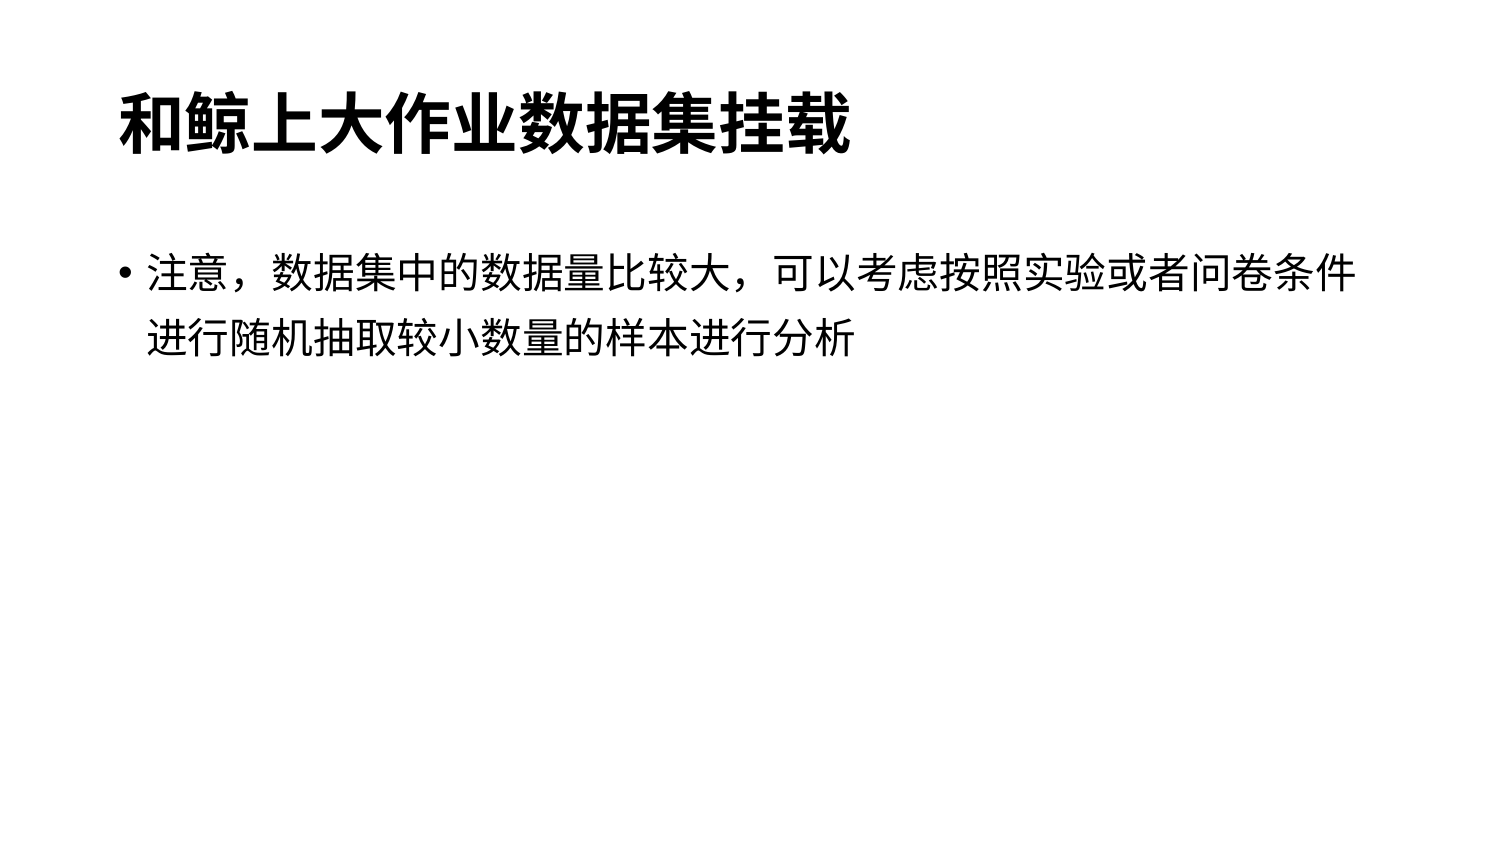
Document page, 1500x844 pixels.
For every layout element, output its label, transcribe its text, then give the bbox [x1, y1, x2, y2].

list 注意，数据集中的数据量比较大，可以考虑按照实验或者问卷条件进行随机抽取较小数量的样本进行分析 [103, 224, 1397, 760]
title 和鲸上大作业数据集挂载 [103, 44, 1397, 208]
